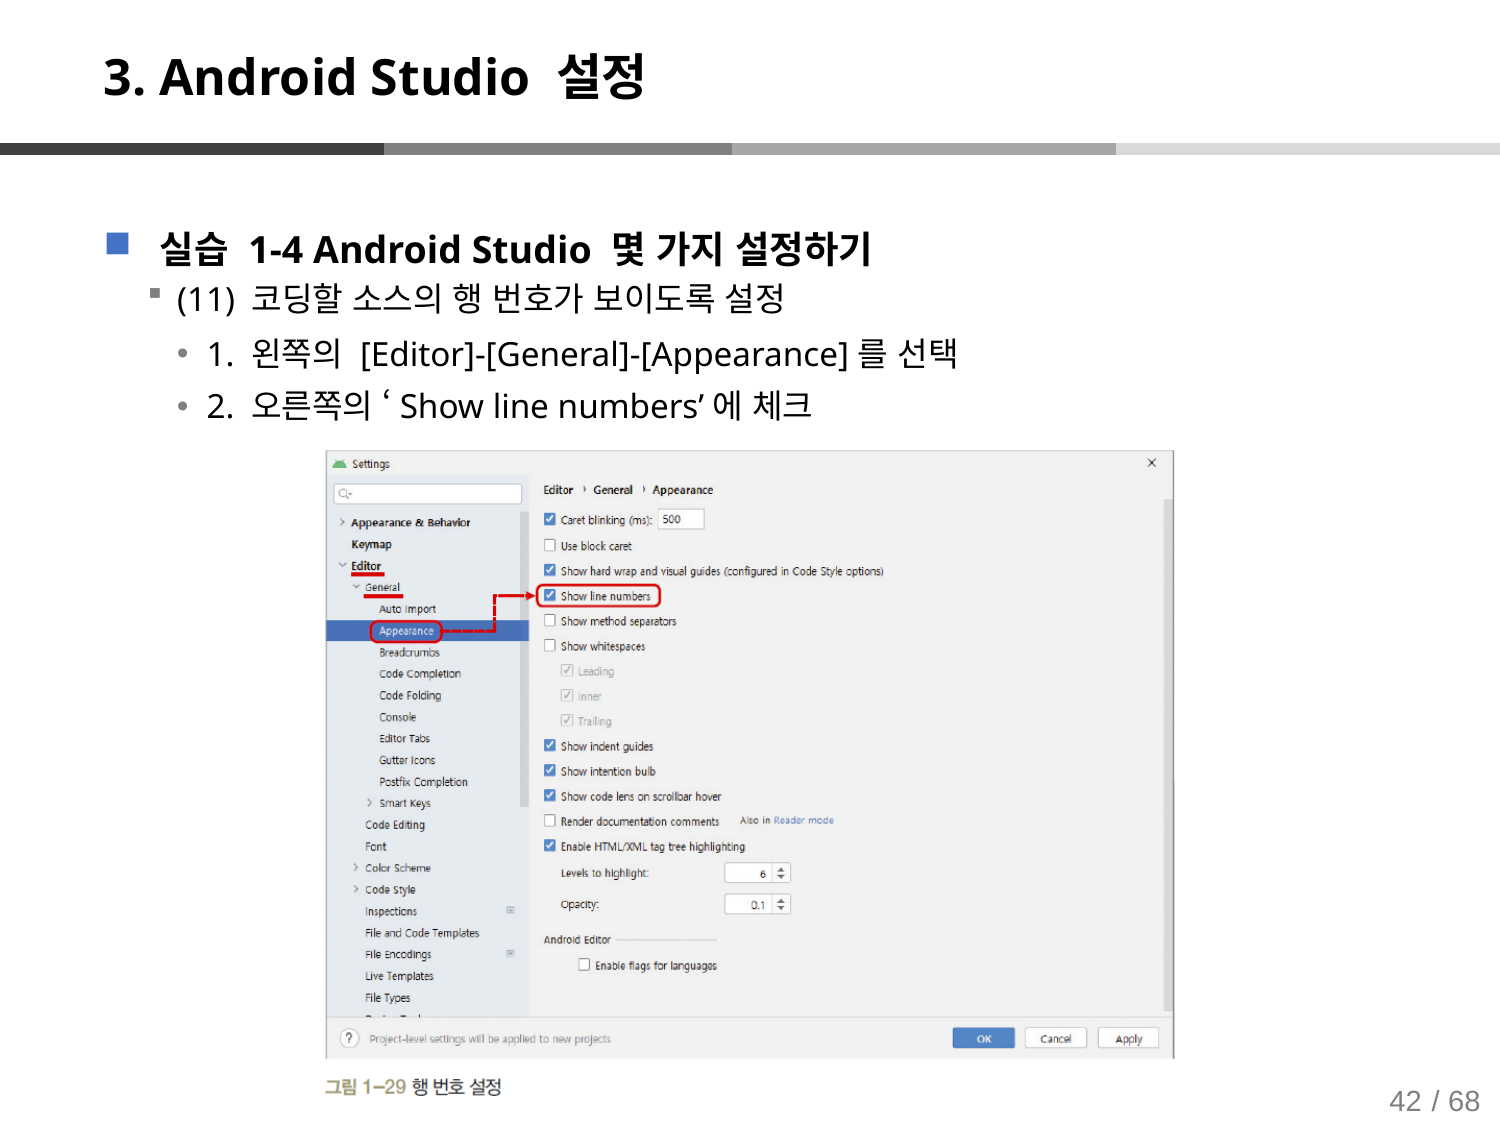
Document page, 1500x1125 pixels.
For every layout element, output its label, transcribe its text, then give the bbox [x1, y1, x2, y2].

title 3. Android Studio 설정 [88, 30, 1211, 121]
picture [322, 445, 1178, 1099]
list 실습 1-4 Android Studio 몇 가지 설정하기 (11) 코딩할 소스의 행 번호가 보이도록 설정 1. 왼쪽의 [Editor]-[General]-[Appearance]를 선택 2. 오른쪽의 ‘Show line numbers’에 체크 [88, 196, 1436, 1083]
